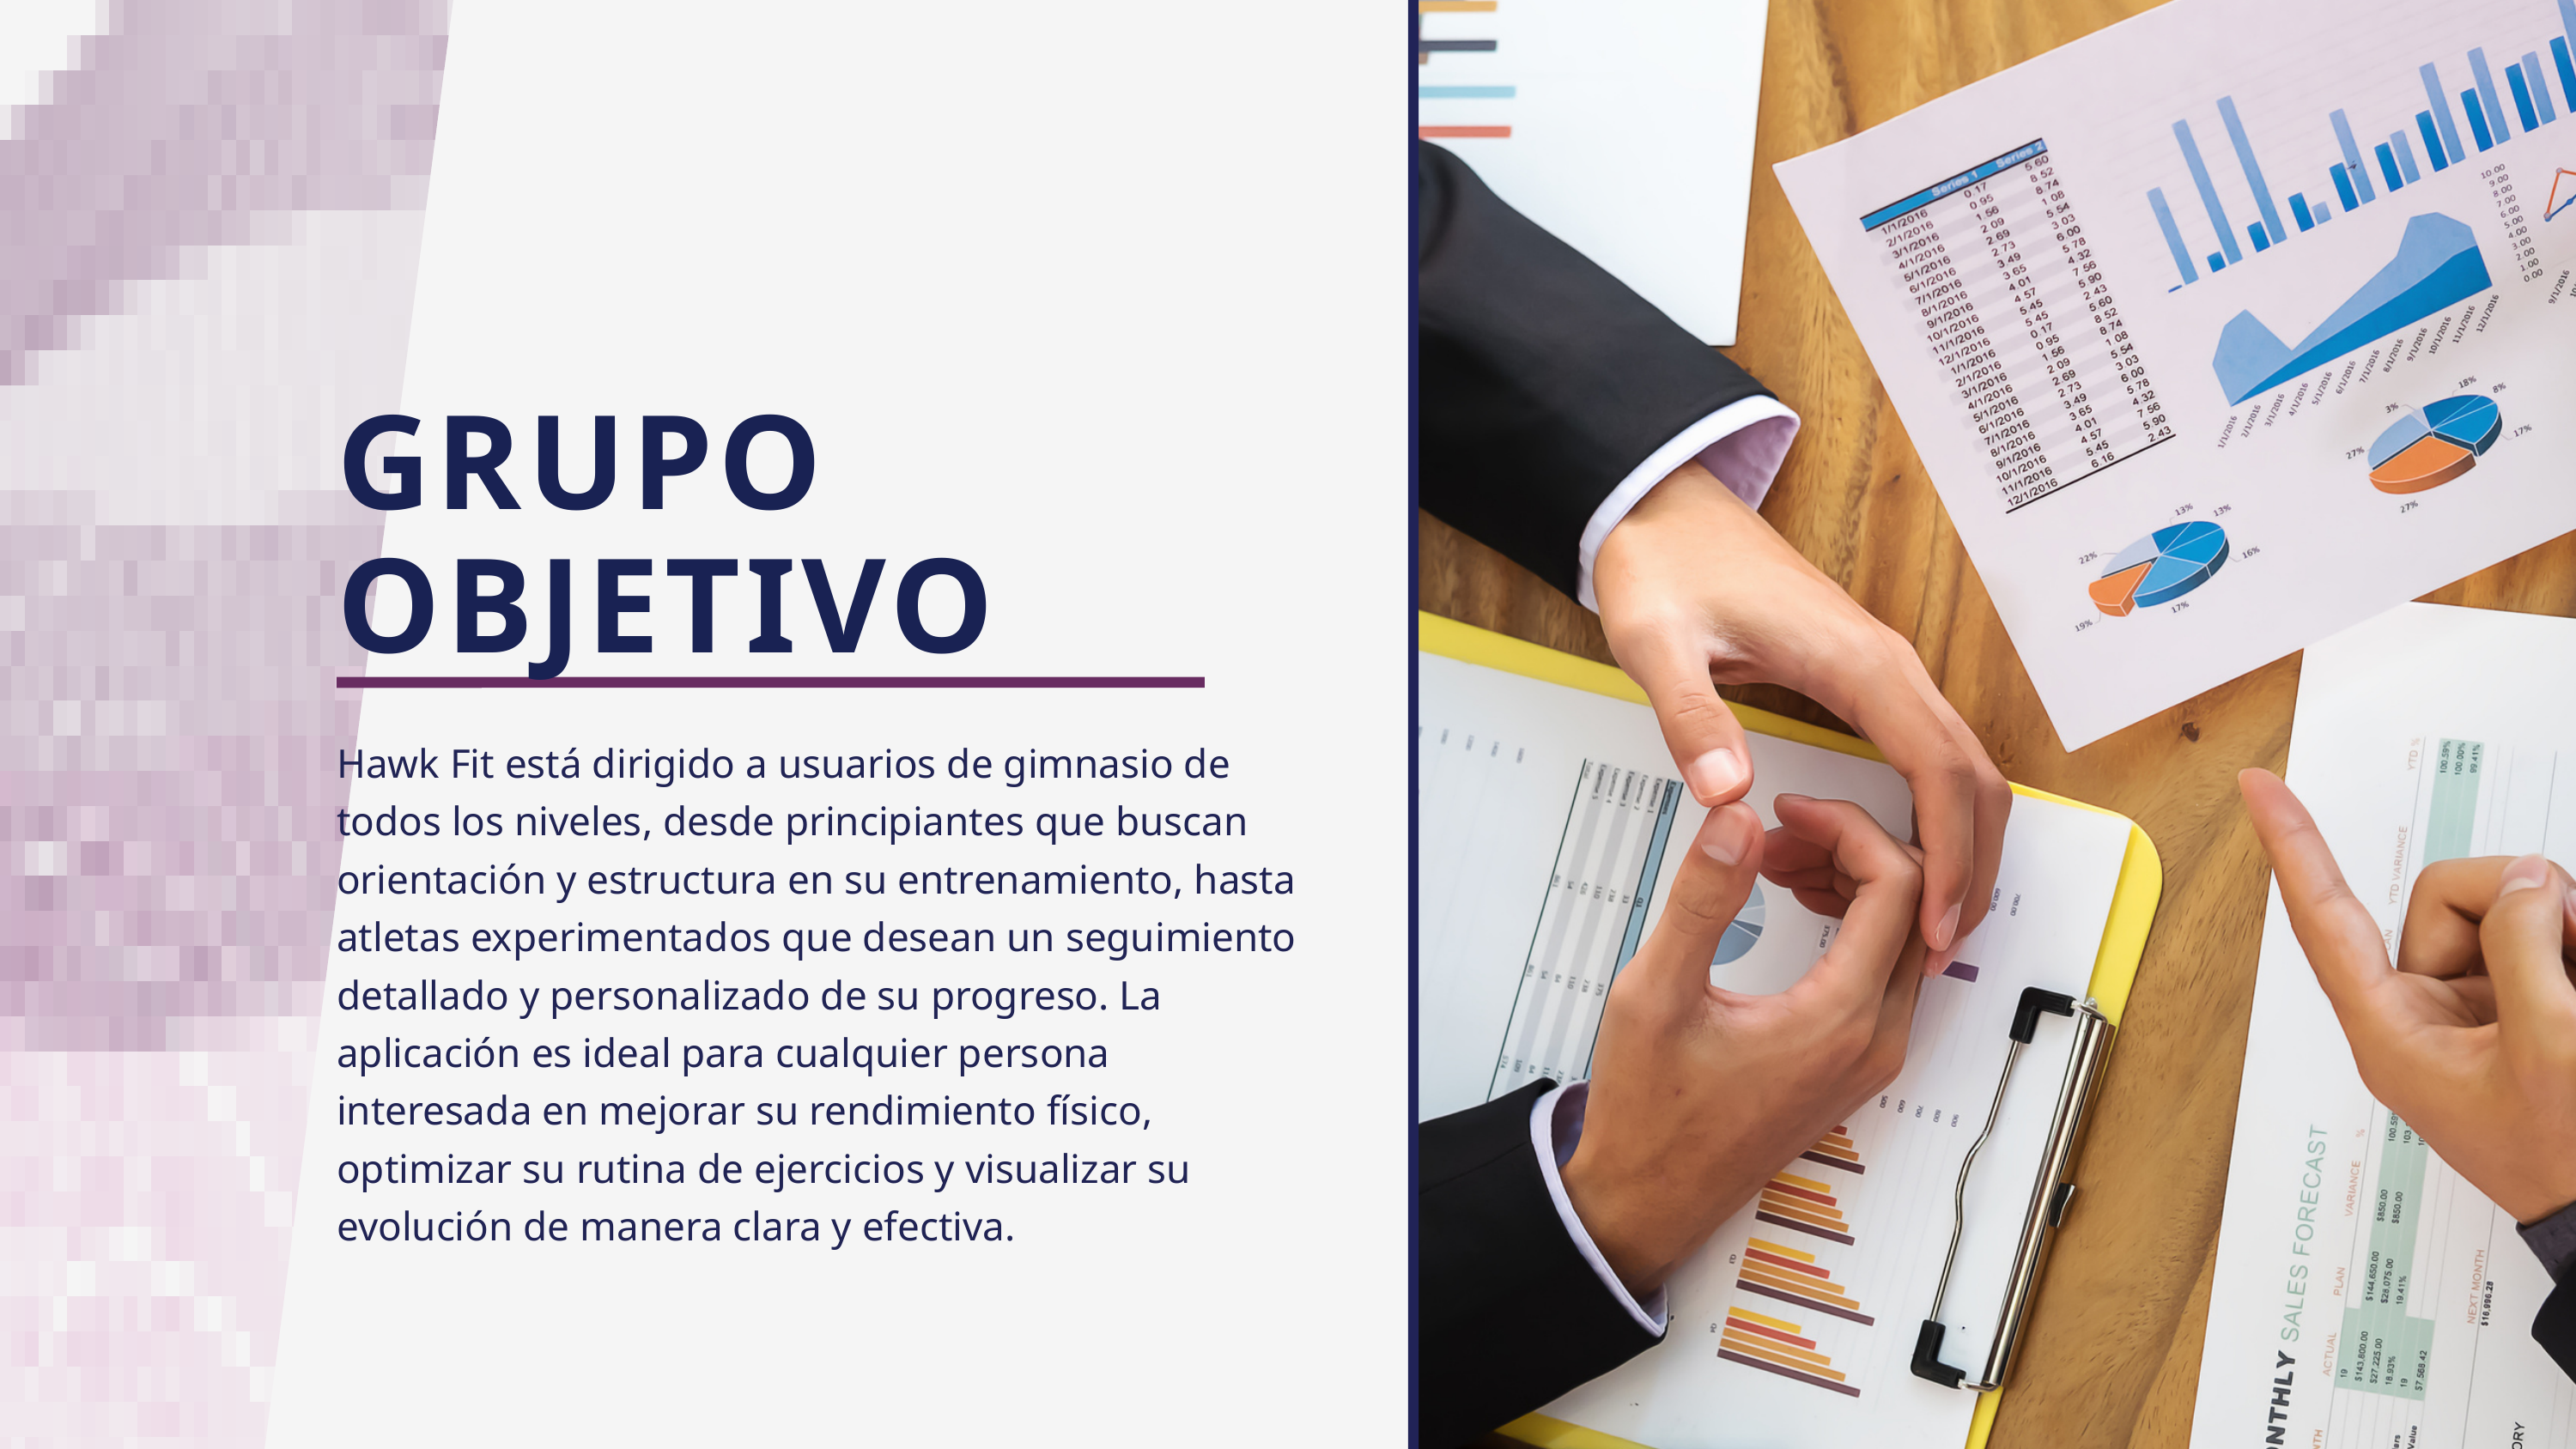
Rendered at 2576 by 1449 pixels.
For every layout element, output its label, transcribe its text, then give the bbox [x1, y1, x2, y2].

text_box GRUPO OBJETIVO [337, 391, 1288, 679]
text_box [0, 0, 453, 1449]
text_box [1407, 0, 2576, 1449]
text_box Hawk Fit está dirigido a usuarios de gimnasio de todos los niveles, desde principiantes que buscan orientación y estructura en su entrenamiento, hasta atletas experimentados que desean un seguimiento detallado y personalizado de su progreso. La aplicación es ideal para cualquier persona interesada en mejorar su rendimiento físico, optimizar su rutina de ejercicios y visualizar su evolución de manera clara y efectiva. [337, 728, 1309, 1249]
